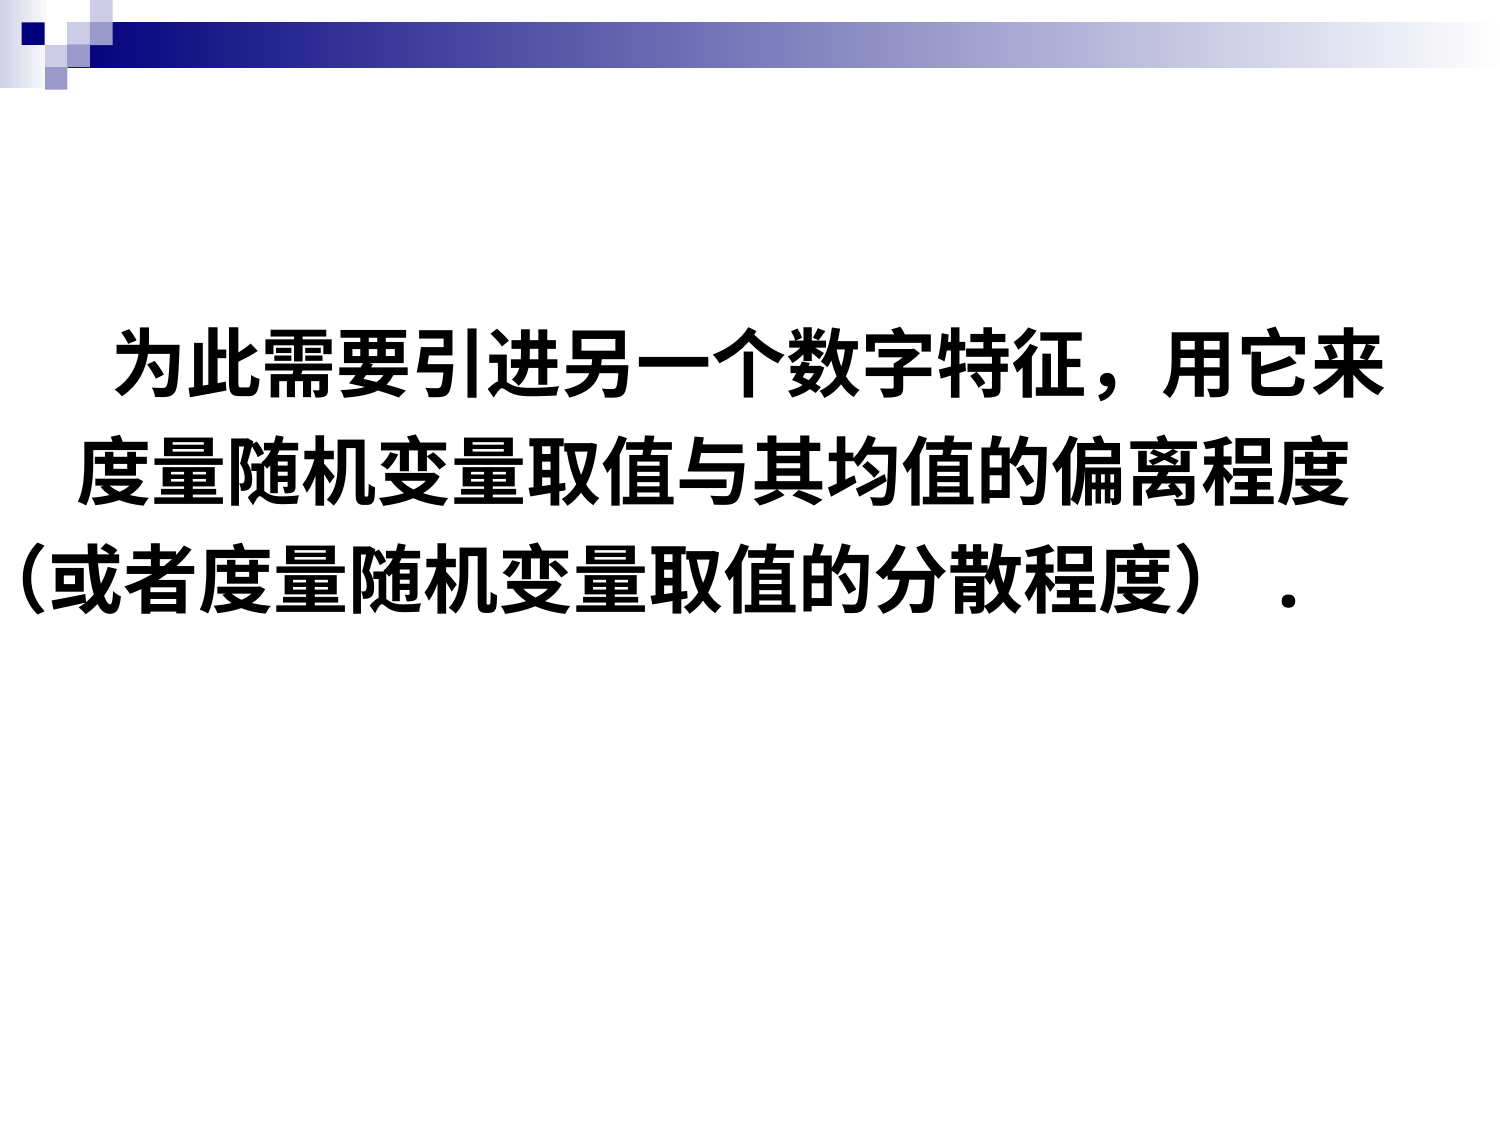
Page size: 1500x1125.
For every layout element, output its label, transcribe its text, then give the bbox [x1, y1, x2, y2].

text_box 为此需要引进另一个数字特征，用它来 度量随机变量取值与其均值的偏离程度 （或者度量随机变量取值的分散程度）. [0, 291, 1459, 630]
